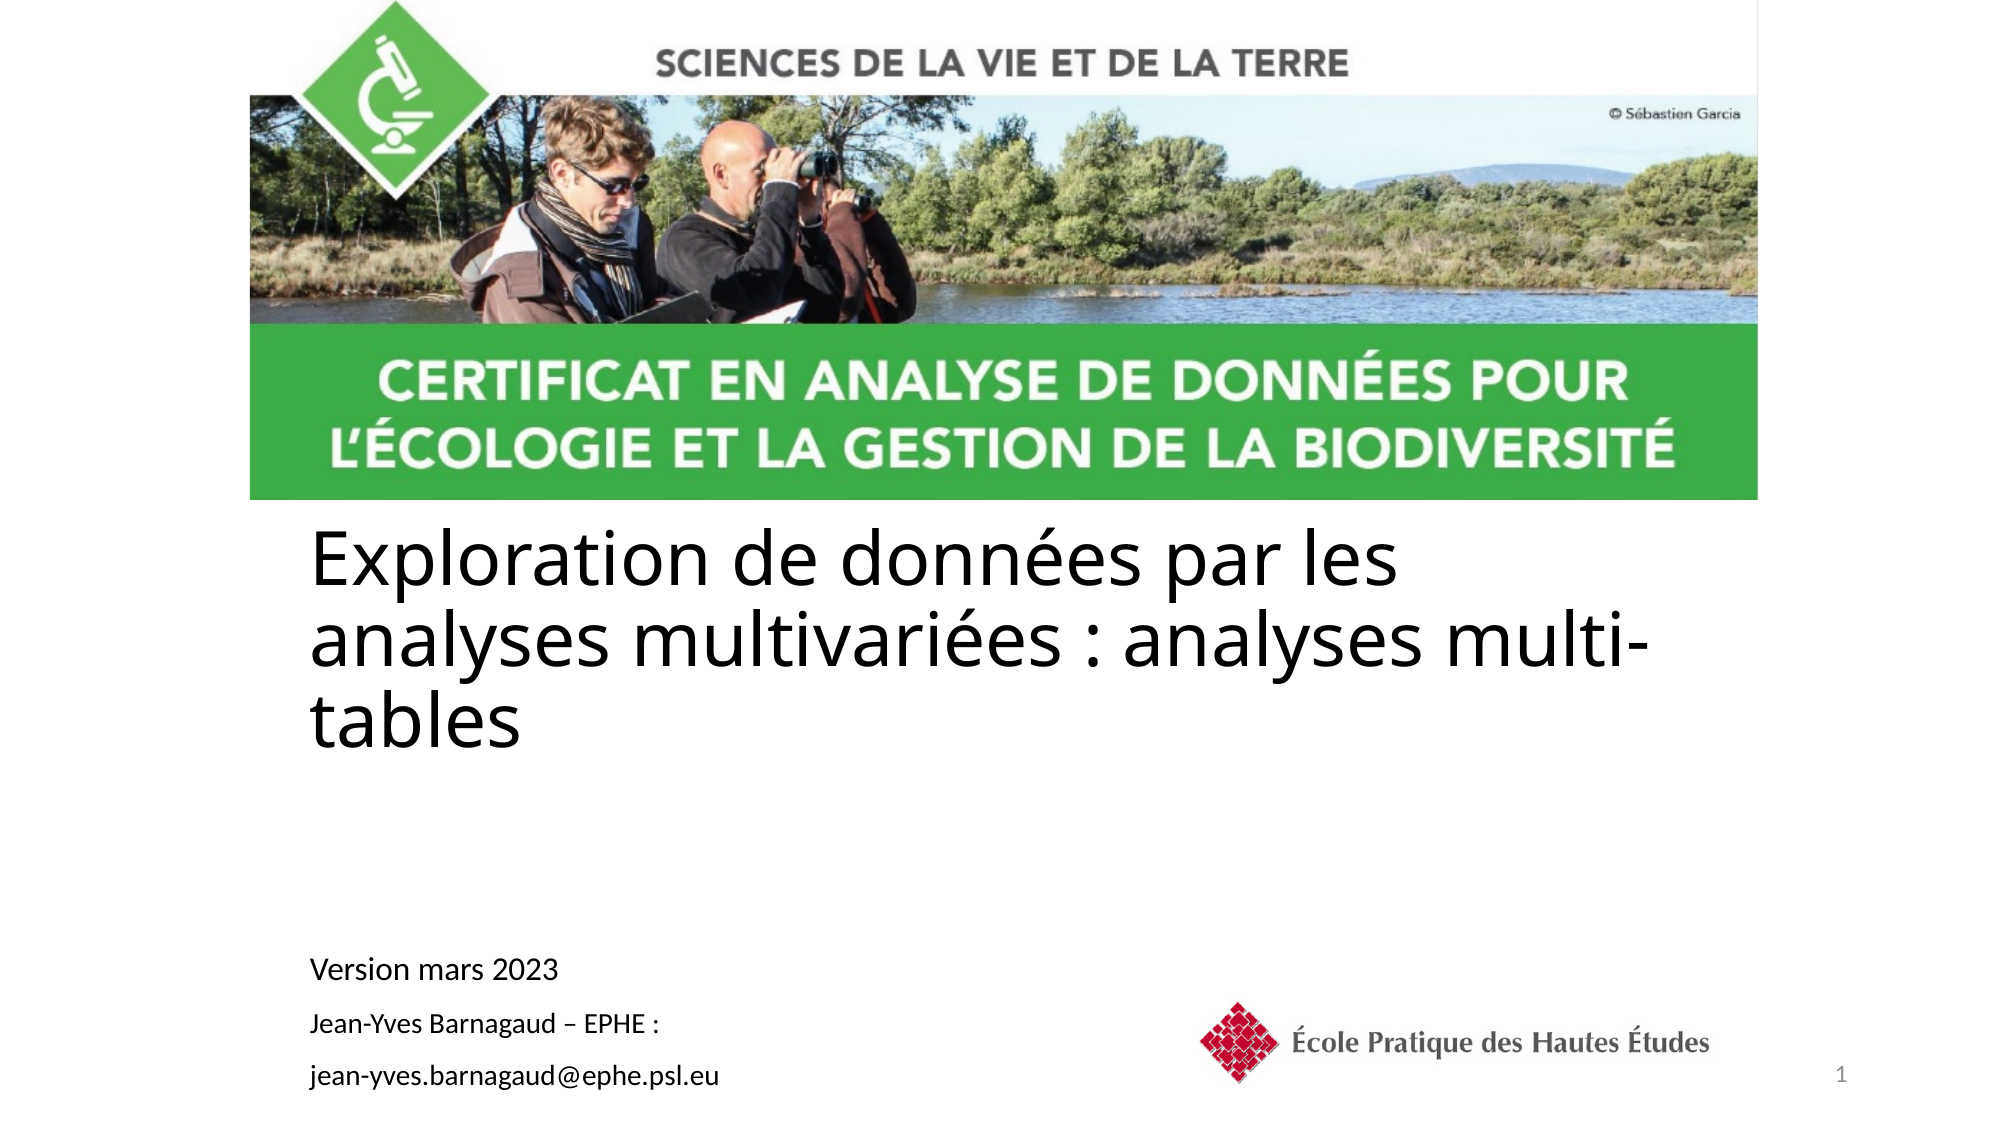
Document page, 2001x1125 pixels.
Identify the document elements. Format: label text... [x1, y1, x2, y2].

picture [1194, 996, 1718, 1086]
title Exploration de données par les analyses multivariées : analyses multi-tables [294, 500, 1671, 771]
slide_number 1 [1412, 1042, 1863, 1103]
text_box Version mars 2023 Jean-Yves Barnagaud – EPHE : jean-yves.barnagaud@ephe.psl.eu [294, 944, 1281, 1097]
picture [249, 0, 1759, 500]
